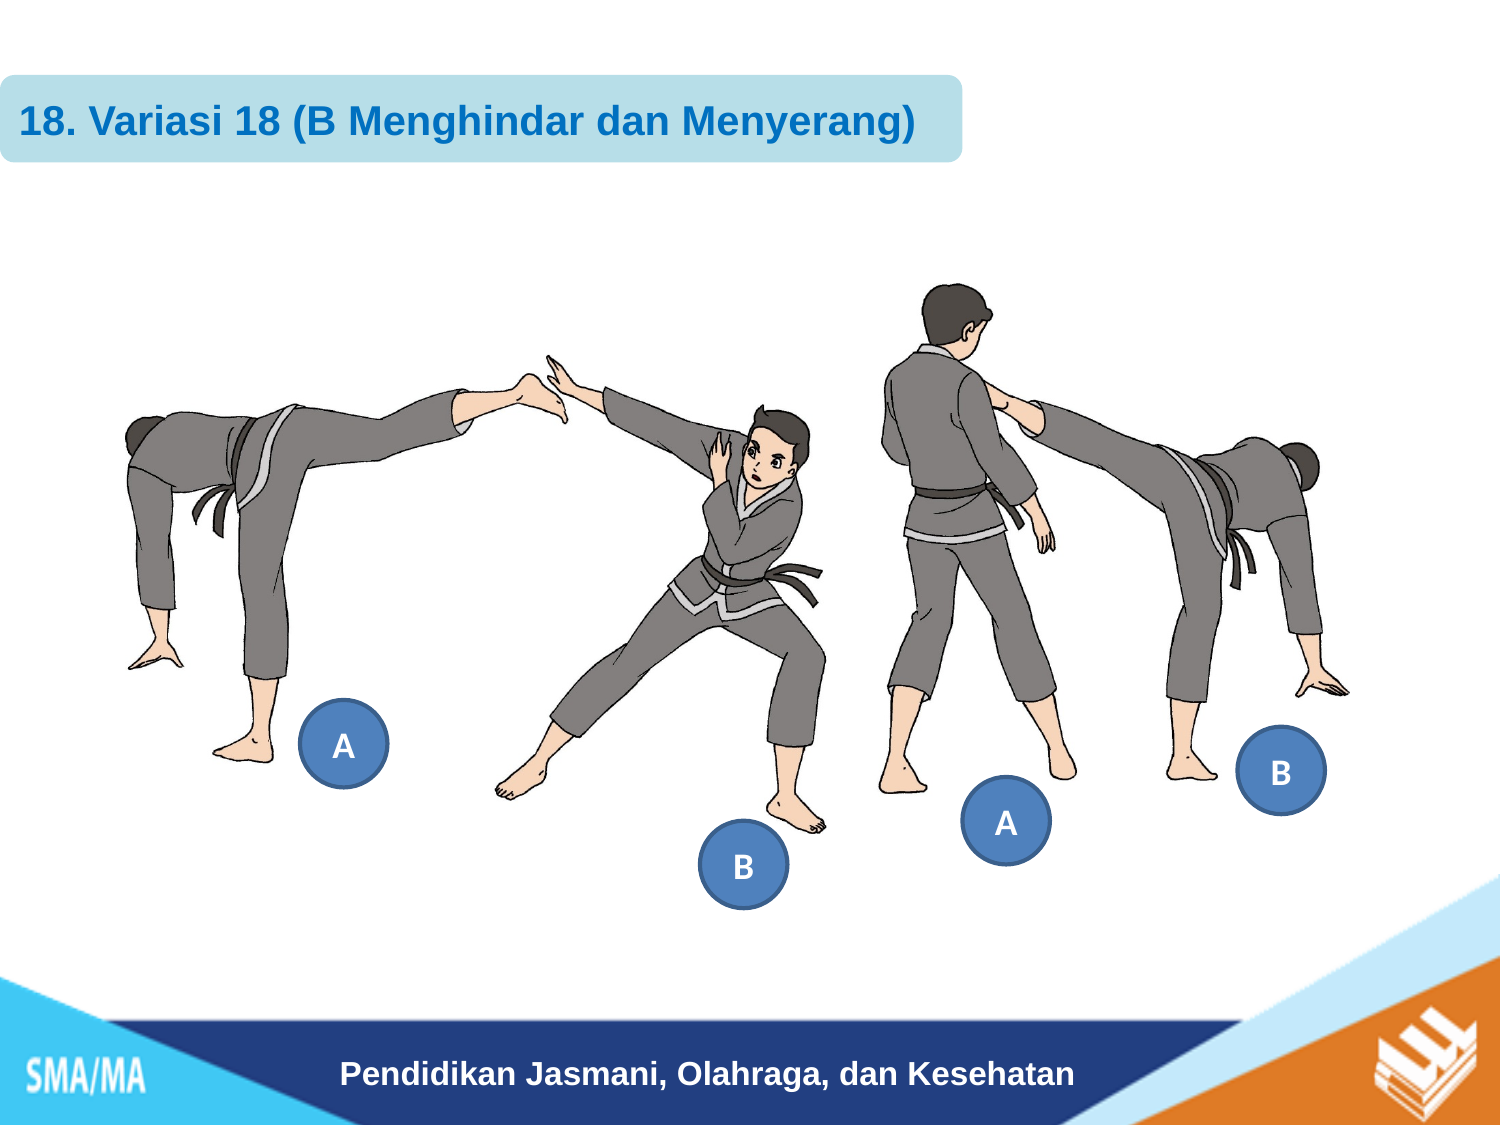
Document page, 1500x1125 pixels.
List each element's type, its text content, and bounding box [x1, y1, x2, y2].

text_box 18. Variasi 18 (B Menghindar dan Menyerang) [0, 72, 965, 165]
picture [124, 283, 1351, 835]
picture [0, 874, 1500, 1125]
text_box B [697, 842, 790, 873]
text_box A [965, 842, 1047, 867]
